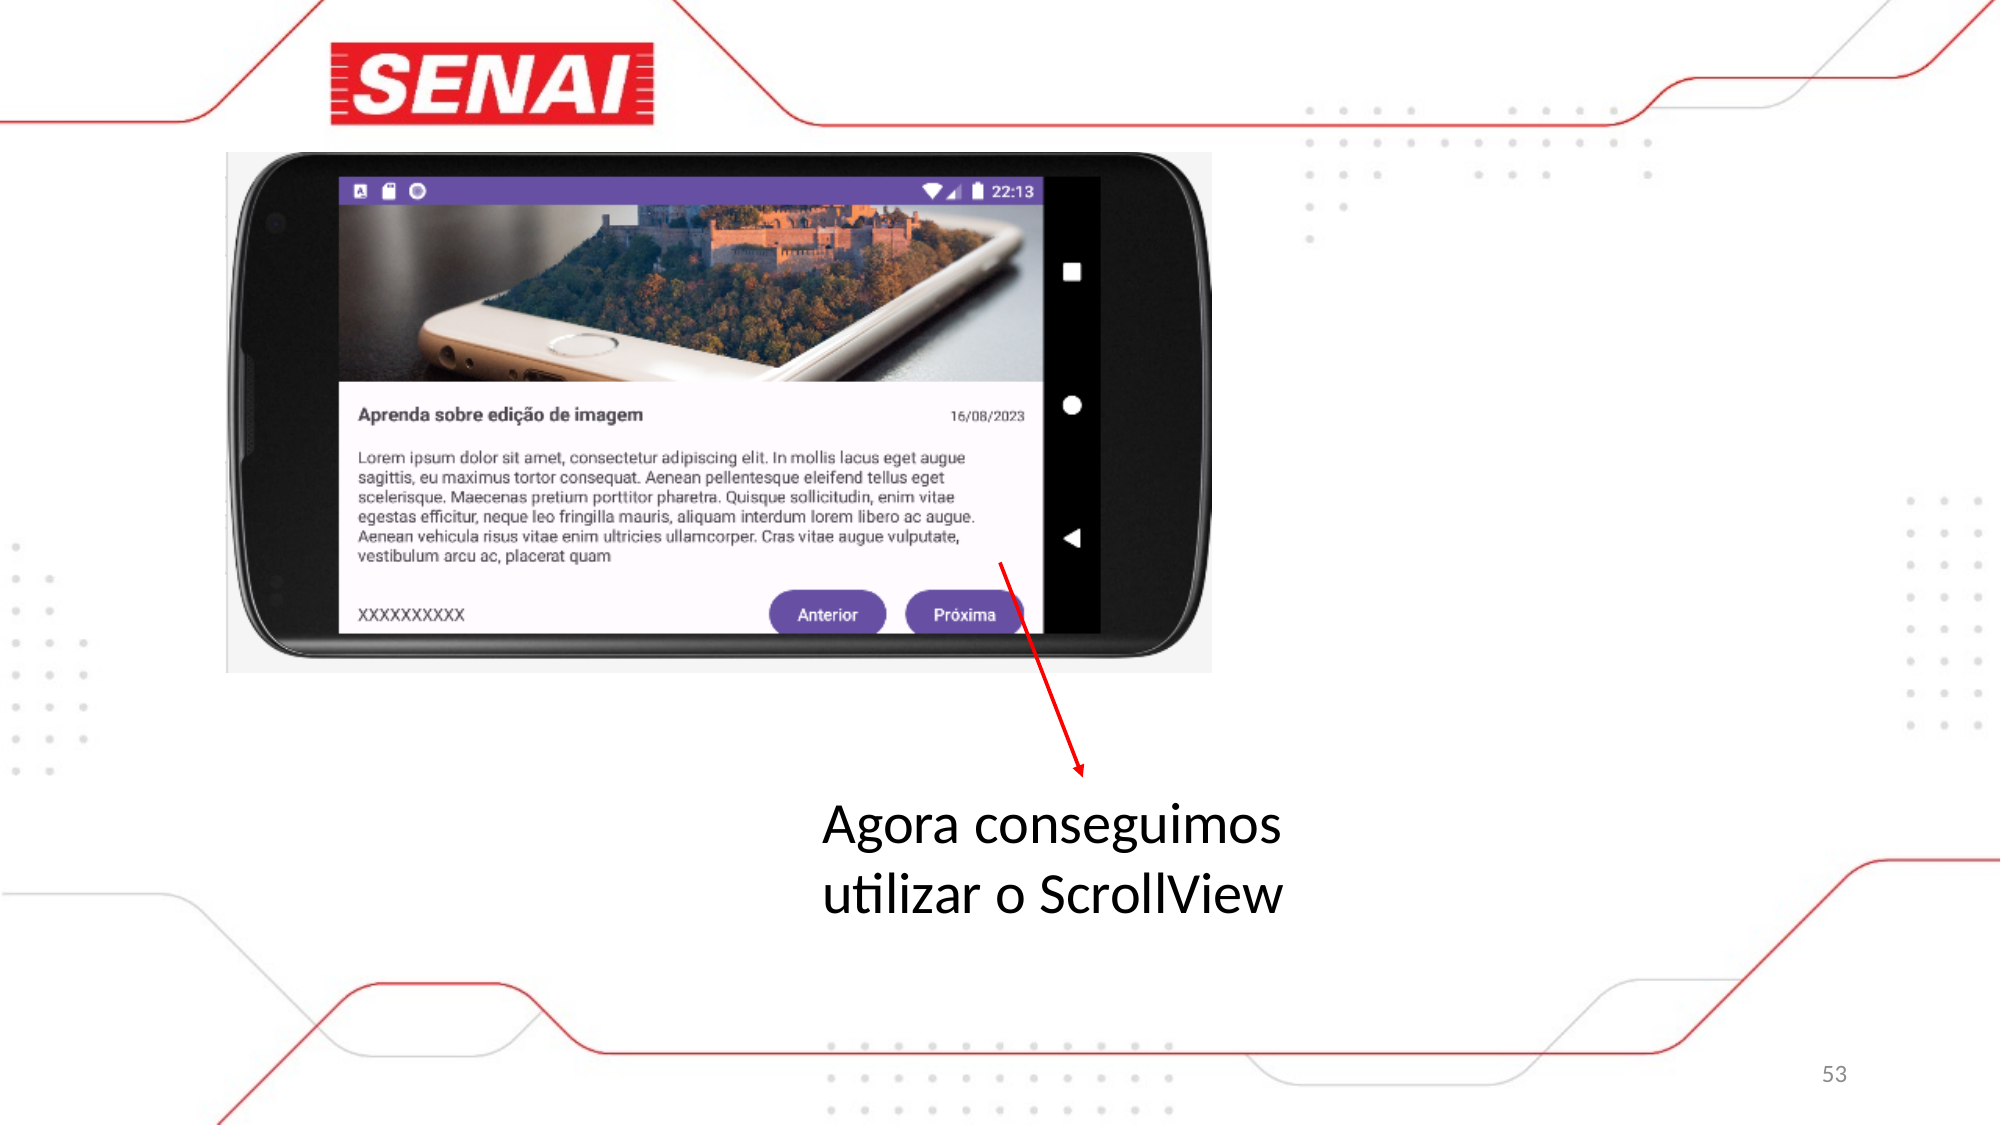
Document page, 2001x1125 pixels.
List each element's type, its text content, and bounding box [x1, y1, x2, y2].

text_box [999, 562, 1083, 778]
text_box Agora conseguimos utilizar o ScrollView [807, 777, 1358, 933]
picture [0, 0, 2001, 1125]
slide_number 53 [1412, 1042, 1863, 1103]
